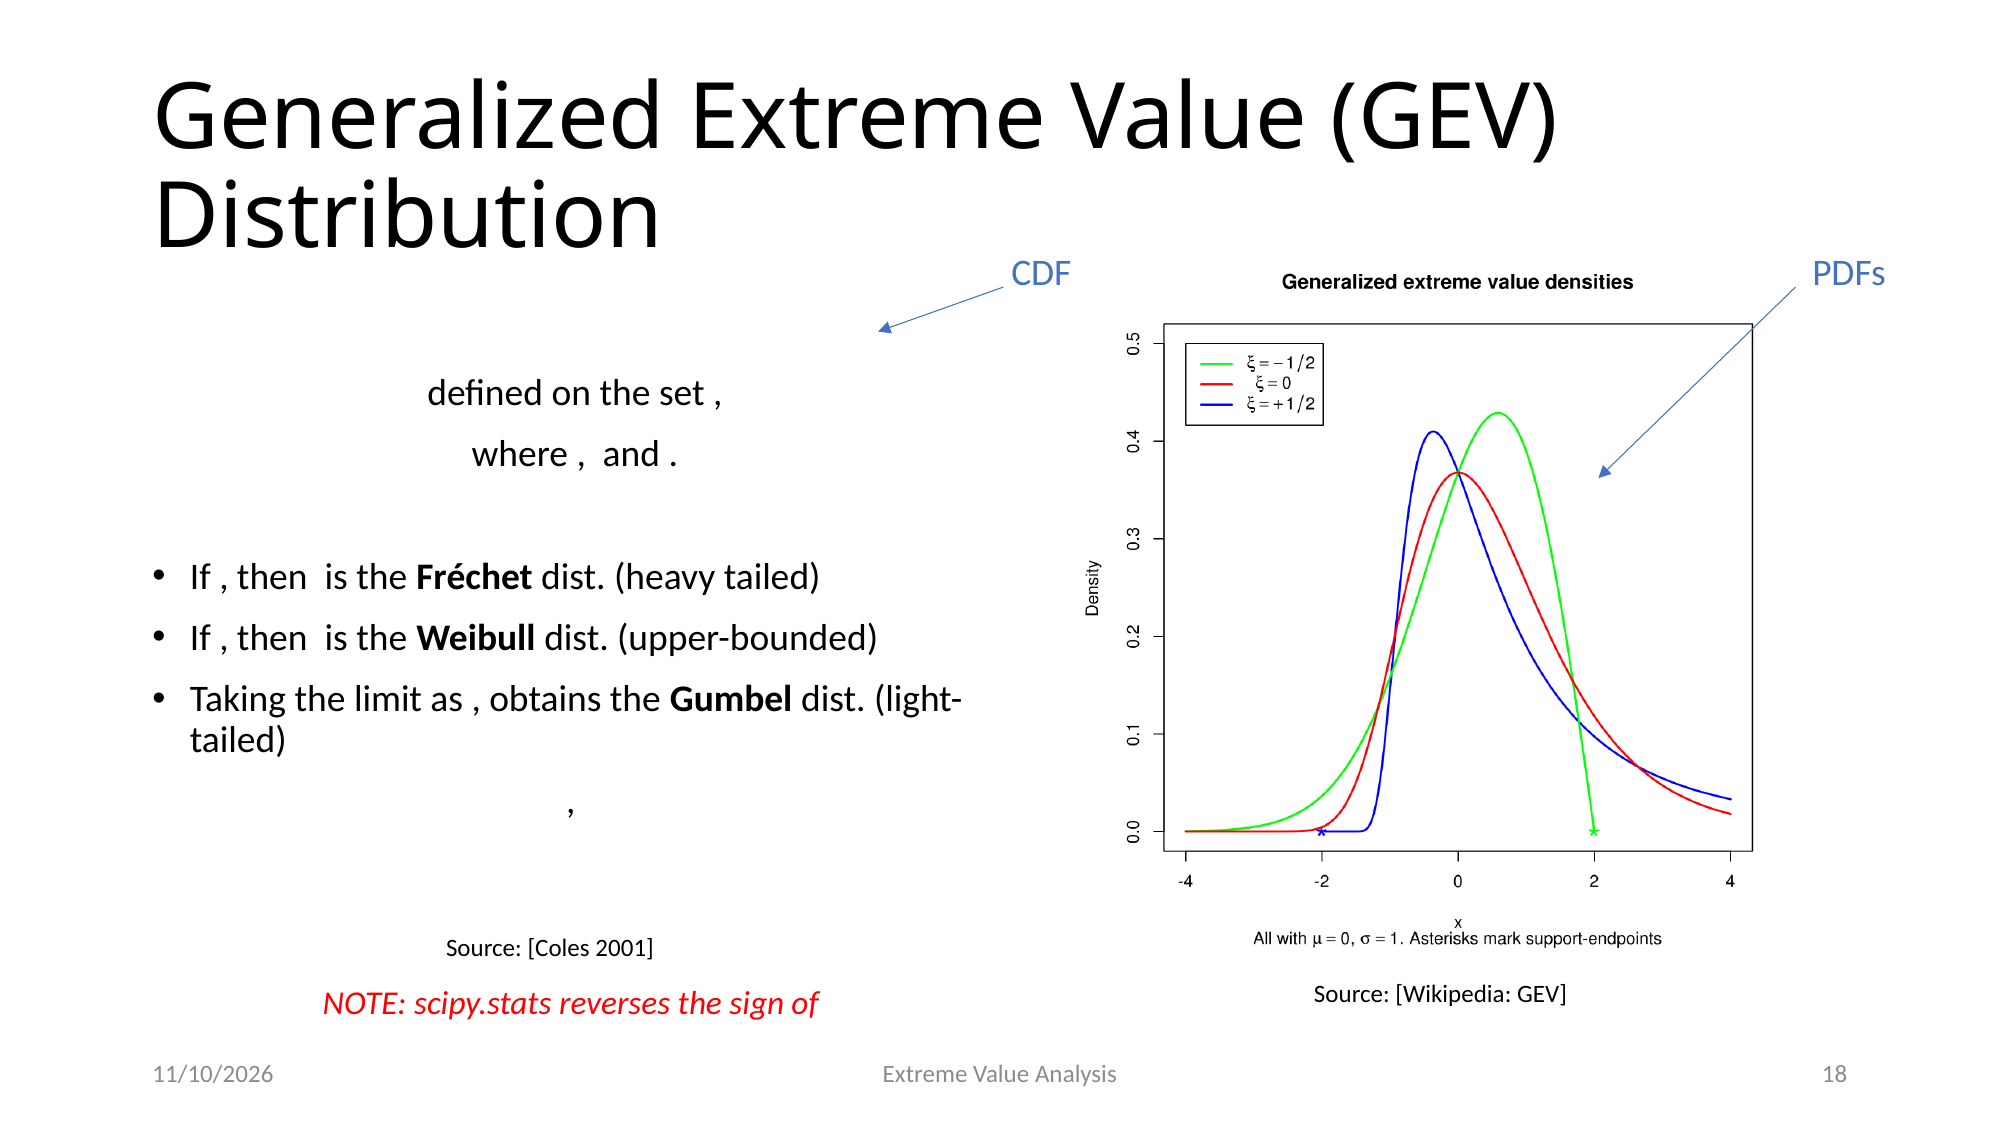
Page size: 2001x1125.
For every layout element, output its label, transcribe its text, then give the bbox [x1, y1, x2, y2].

text_box Source: [Coles 2001] [431, 924, 670, 970]
footer Extreme Value Analysis [662, 1042, 1338, 1103]
text_box Source: [Wikipedia: GEV] [1299, 969, 1583, 1015]
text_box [1598, 240, 1902, 479]
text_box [877, 240, 1088, 332]
title Generalized Extreme Value (GEV) Distribution [137, 59, 1863, 278]
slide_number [137, 1042, 588, 1103]
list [1080, 240, 1795, 955]
slide_number 18 [1412, 1042, 1863, 1103]
